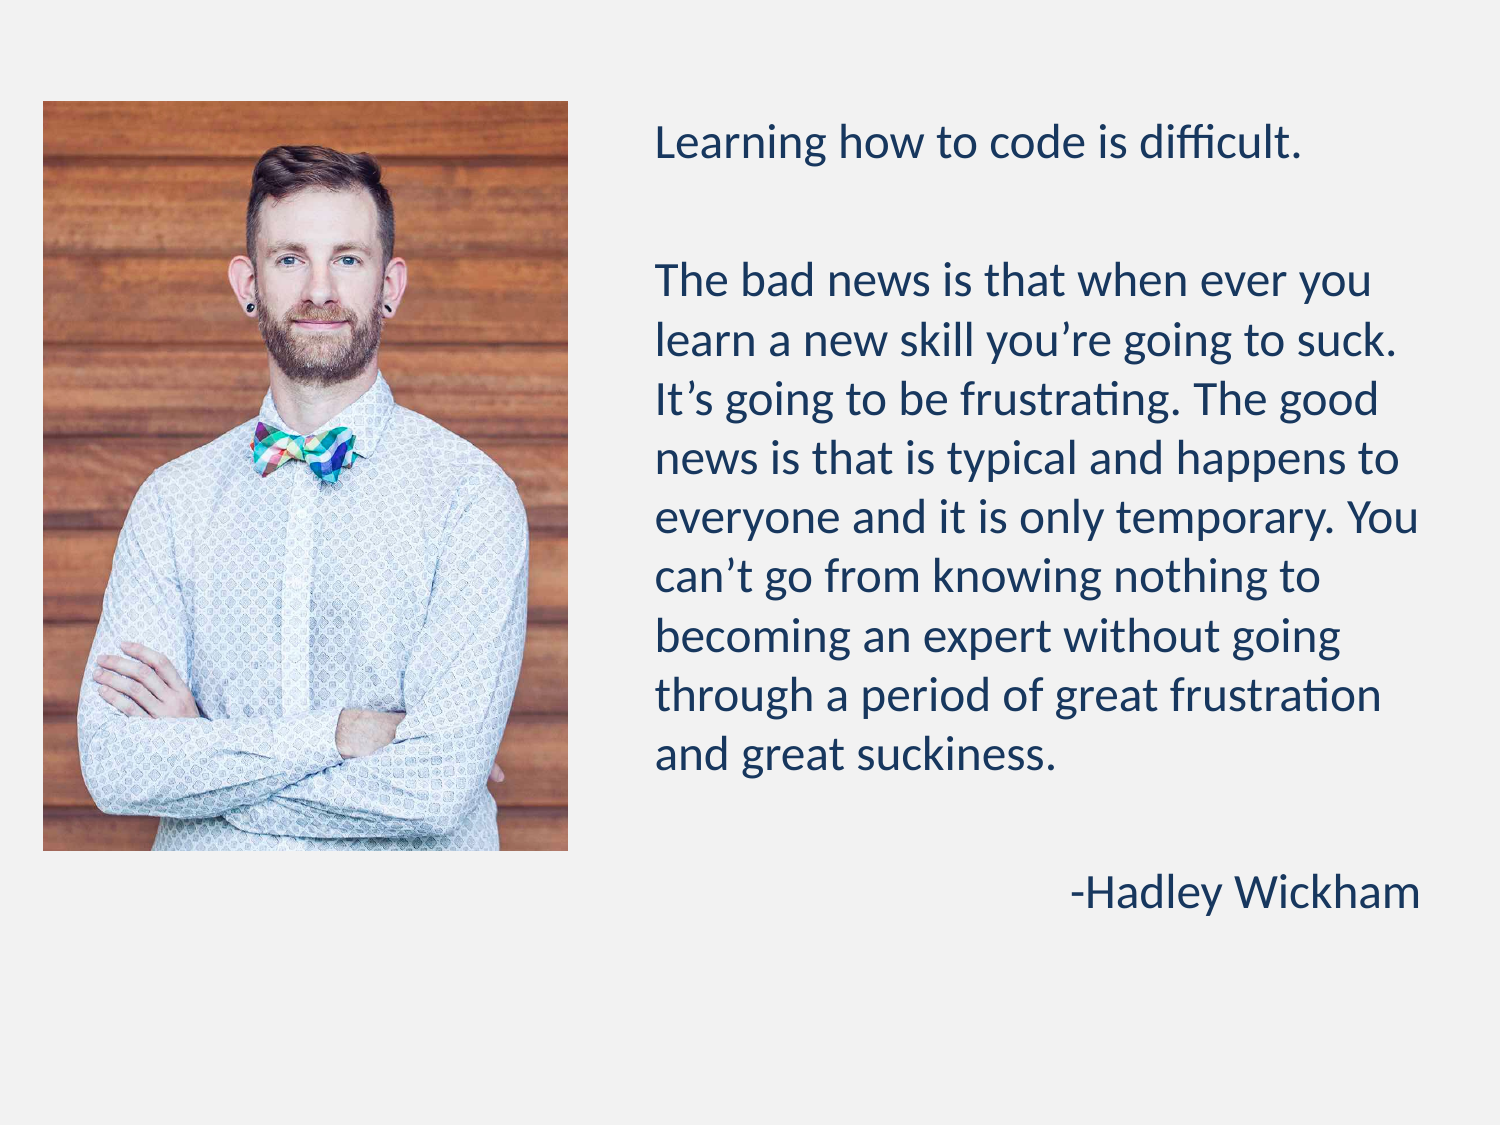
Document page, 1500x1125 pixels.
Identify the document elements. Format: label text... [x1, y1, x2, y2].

picture [43, 101, 568, 851]
list Learning how to code is difficult. The bad news is that when ever you learn a new skill you’re going to suck. It’s going to be frustrating. The good news is that is typical and happens to everyone and it is only temporary. You can’t go from knowing nothing to becoming an expert without going through a period of great frustration and great suckiness. -Hadley Wickham [639, 101, 1437, 945]
